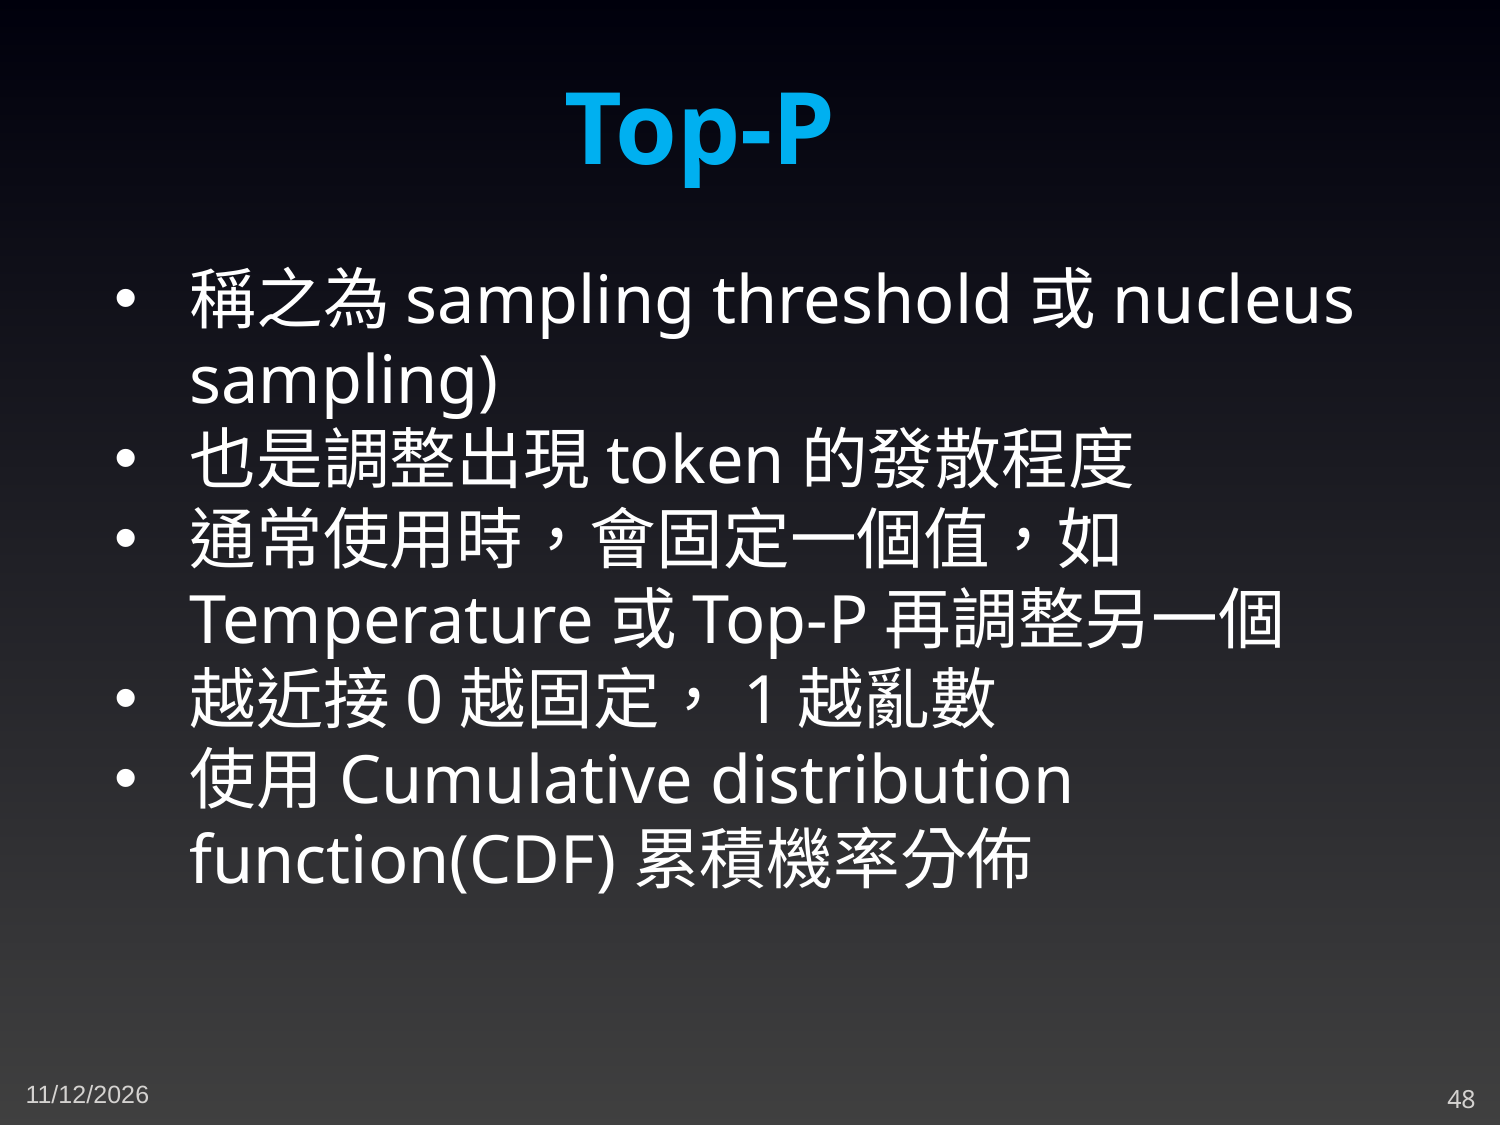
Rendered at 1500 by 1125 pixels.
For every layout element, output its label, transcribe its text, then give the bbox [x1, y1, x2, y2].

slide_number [10, 1075, 411, 1117]
slide_number 48 [1340, 1075, 1491, 1117]
text_box 稱之為sampling threshold或nucleus sampling) 也是調整出現token的發散程度 通常使用時，會固定一個值，如Temperature或Top-P再調整另一個 越近接0越固定，1越亂數 使用Cumulative distribution function(CDF)累積機率分佈 [99, 249, 1450, 985]
text_box Top-P [549, 37, 1250, 200]
